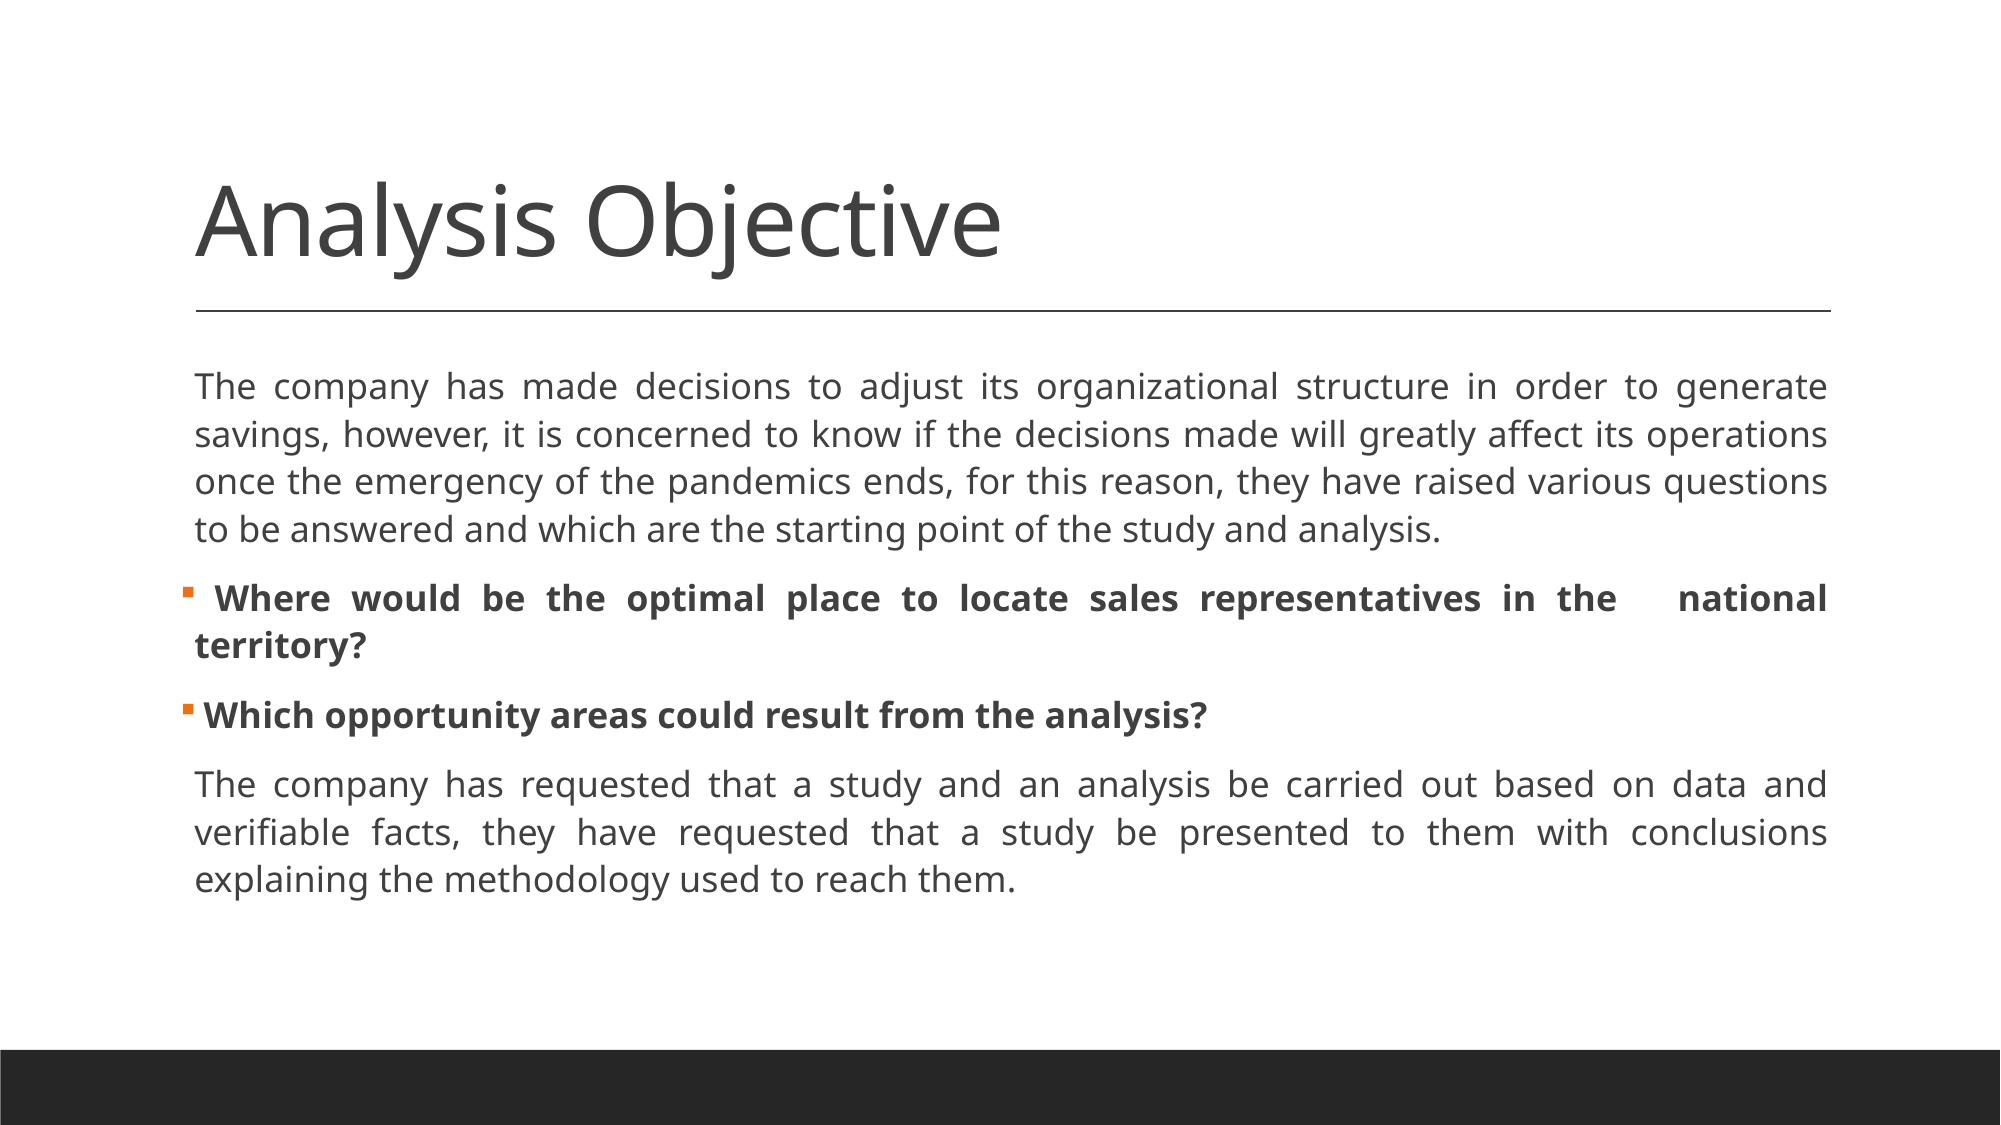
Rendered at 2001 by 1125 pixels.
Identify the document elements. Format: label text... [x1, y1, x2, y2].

list The company has made decisions to adjust its organizational structure in order to generate savings, however, it is concerned to know if the decisions made will greatly affect its operations once the emergency of the pandemics ends, for this reason, they have raised various questions to be answered and which are the starting point of the study and analysis. Where would be the optimal place to locate sales representatives in the national territory? Which opportunity areas could result from the analysis? The company has requested that a study and an analysis be carried out based on data and verifiable facts, they have requested that a study be presented to them with conclusions explaining the methodology used to reach them. [180, 294, 1830, 912]
title Analysis Objective [180, 47, 1830, 285]
